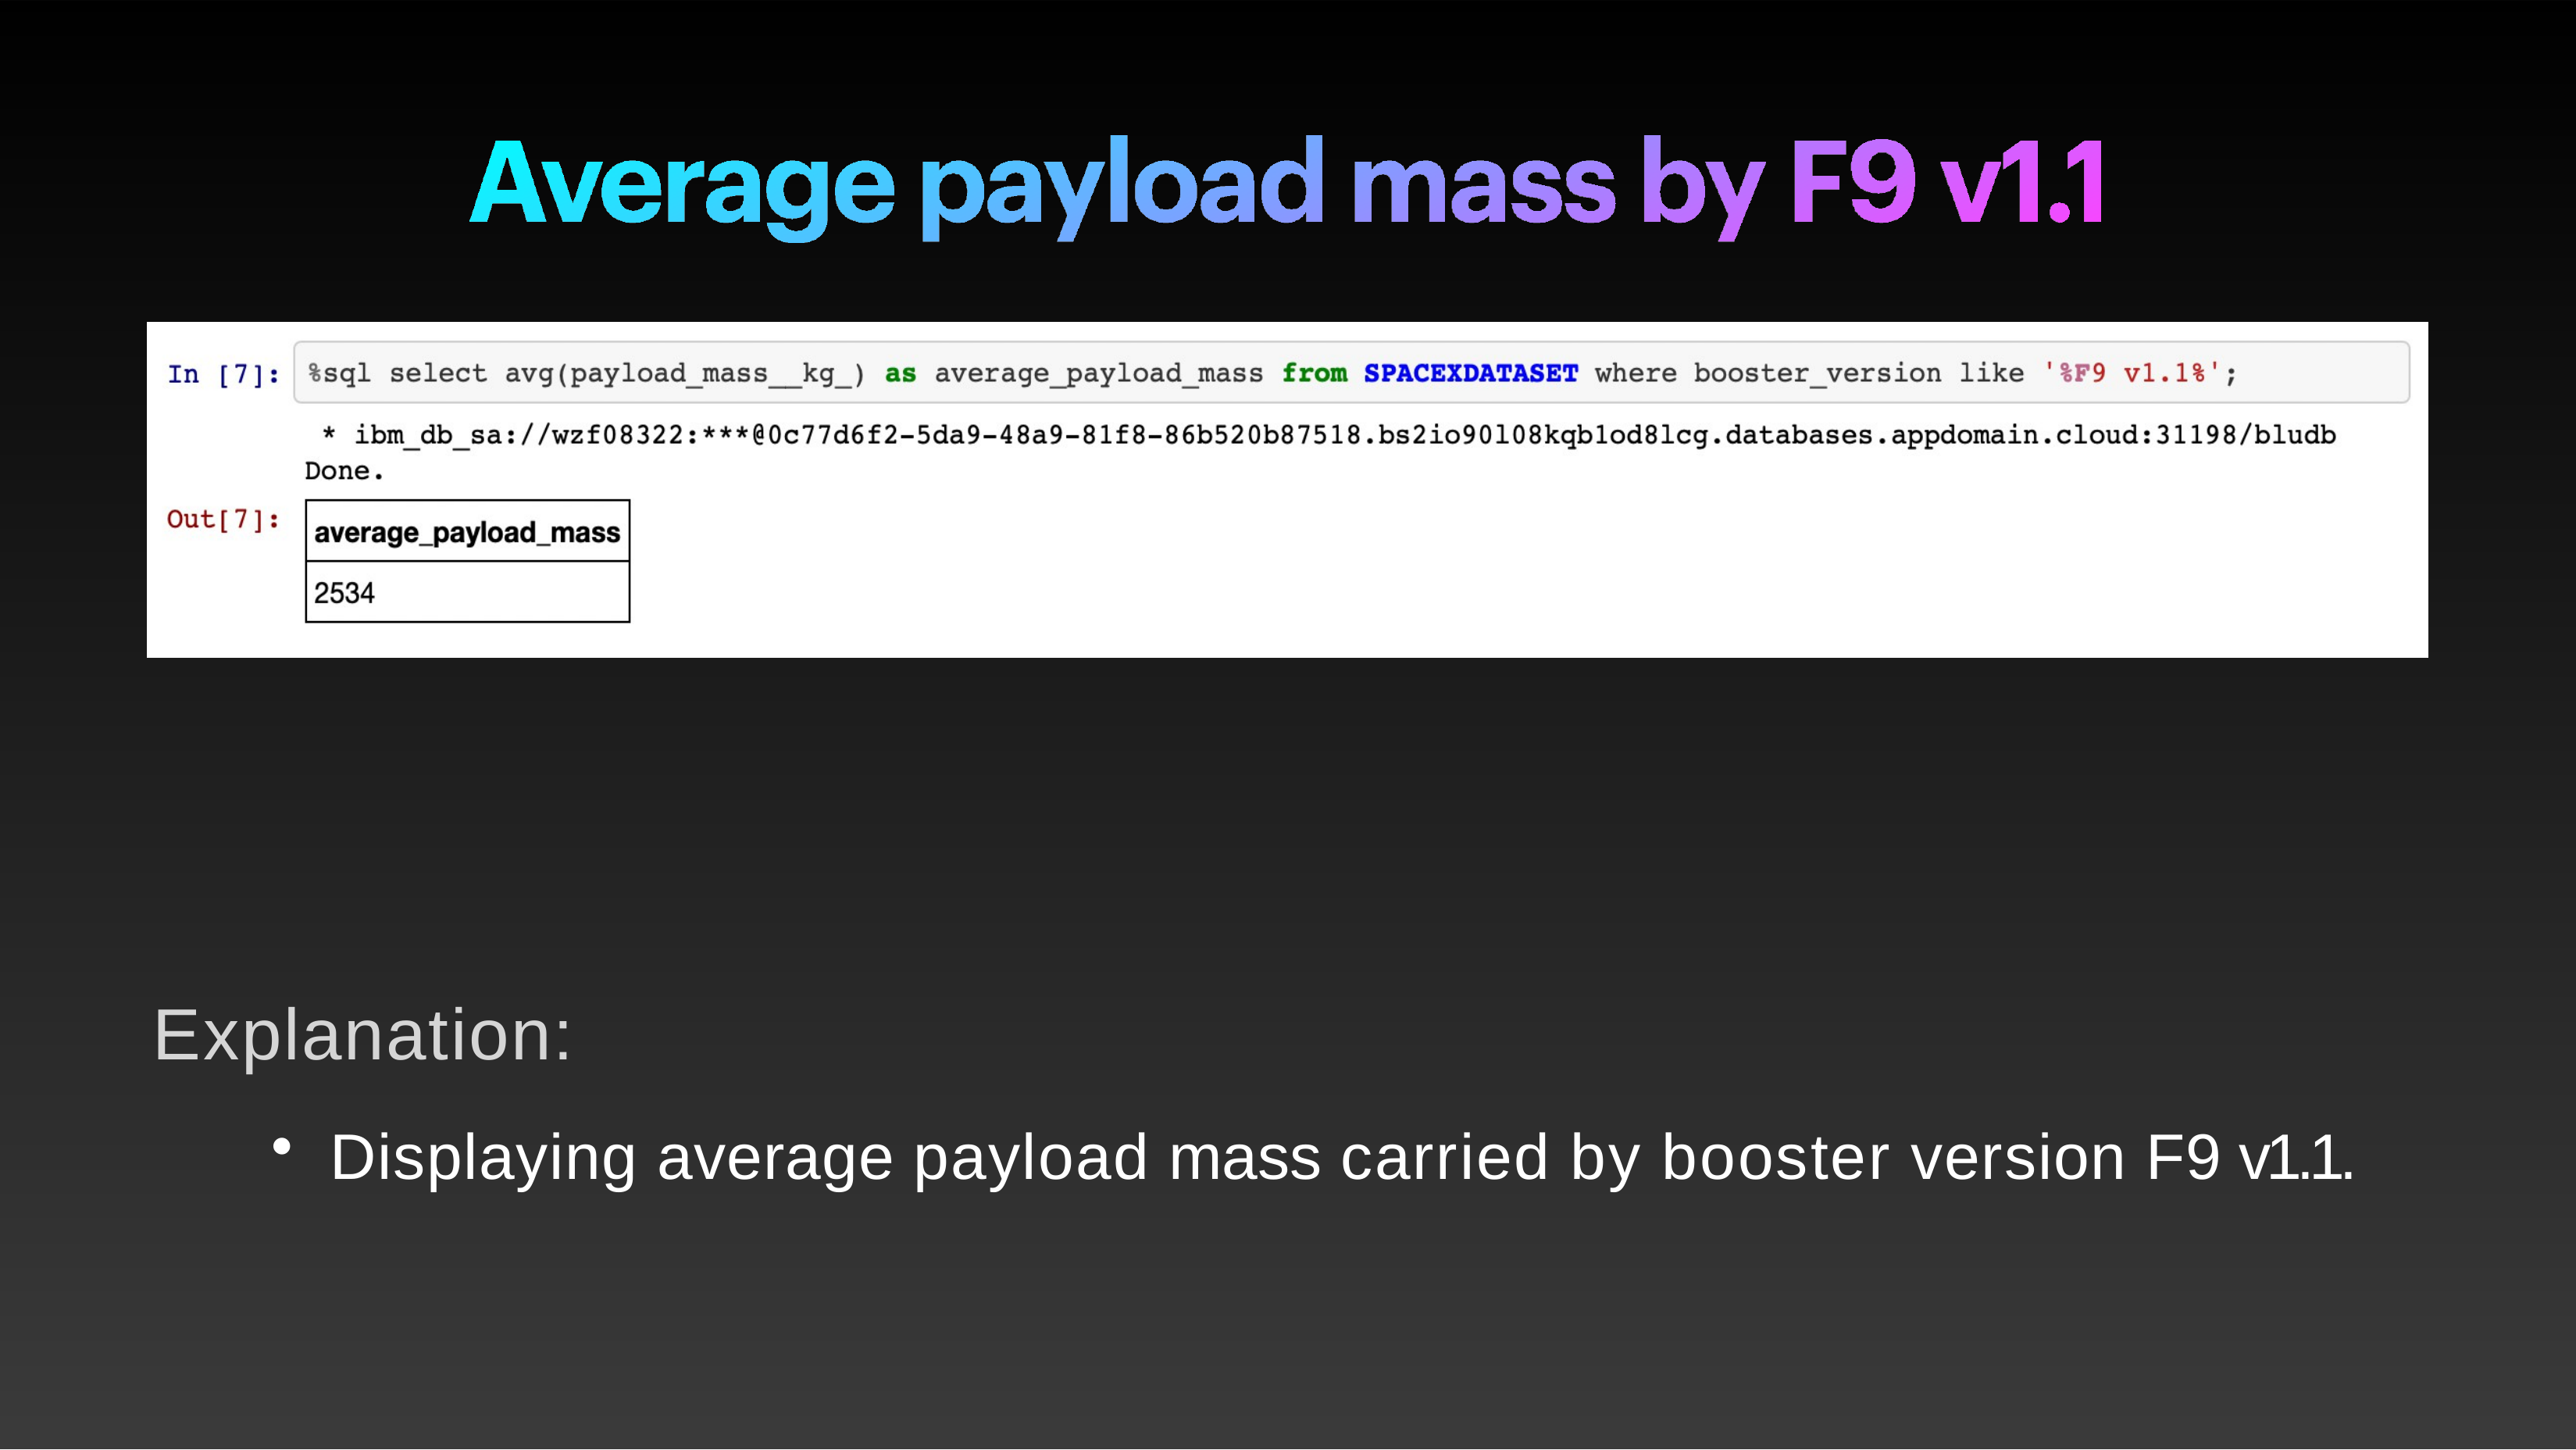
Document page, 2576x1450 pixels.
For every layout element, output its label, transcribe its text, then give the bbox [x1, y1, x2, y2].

text_box Explanation: Displaying average payload mass carried by booster version F9 v1.1. [151, 939, 2360, 1193]
picture [0, 0, 2576, 1449]
